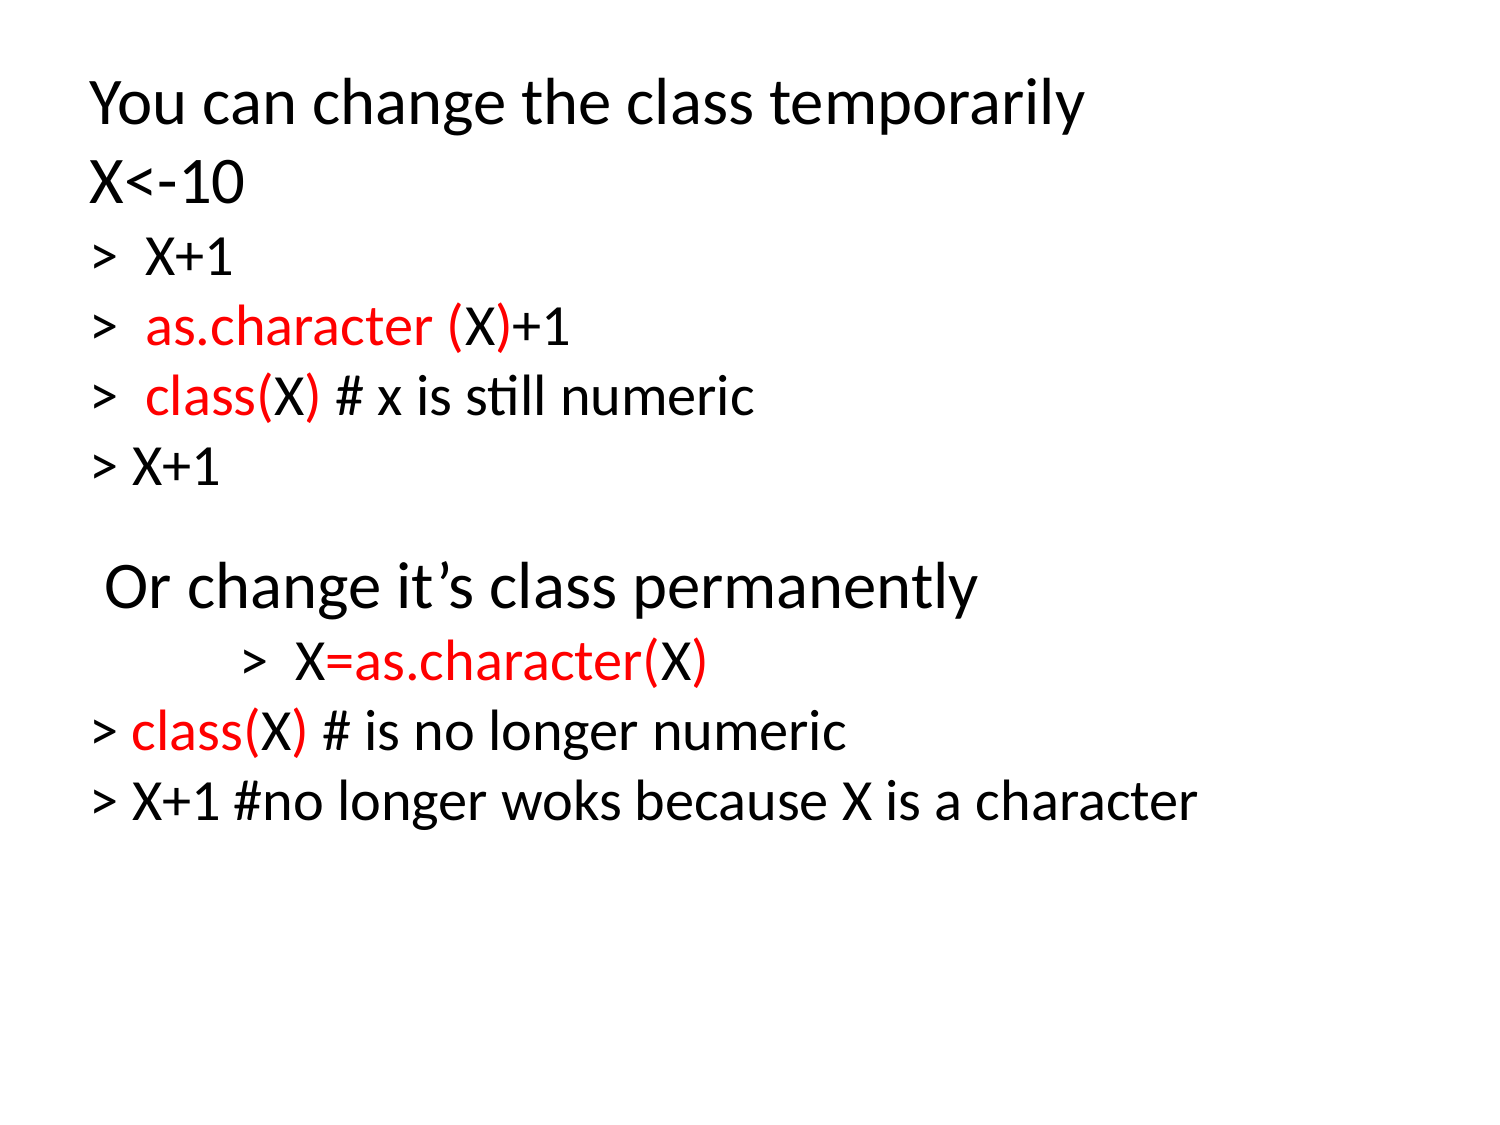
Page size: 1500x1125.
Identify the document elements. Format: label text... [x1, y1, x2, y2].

text_box You can change the class temporarily X<-10 > X+1 > as.character (X)+1 > class(X) # x is still numeric > X+1 Or change it’s class permanently > X=as.character(X) > class(X) # is no longer numeric > X+1 #no longer woks because X is a character [74, 50, 1425, 1050]
